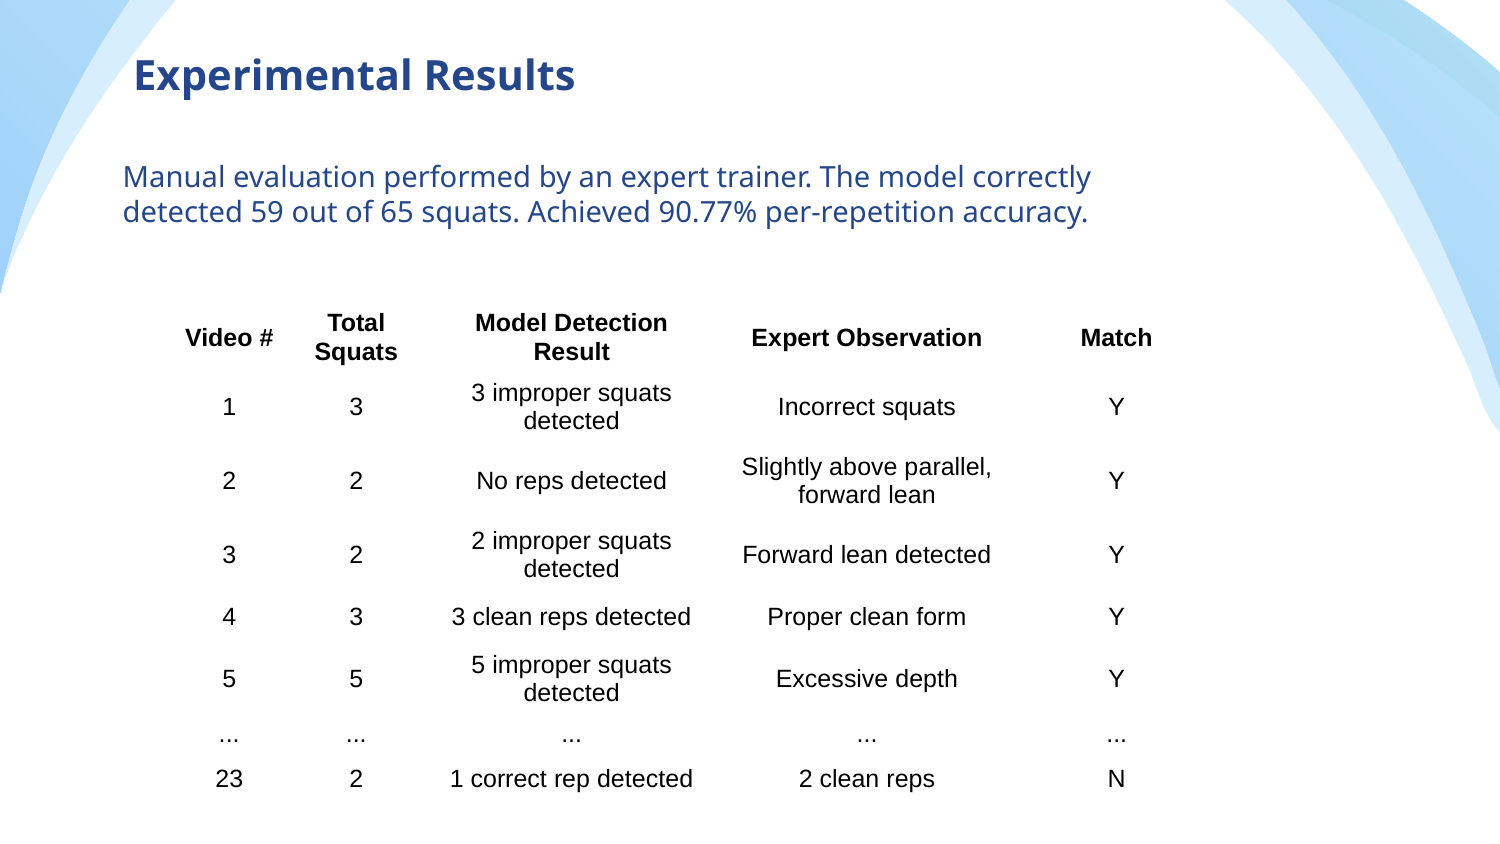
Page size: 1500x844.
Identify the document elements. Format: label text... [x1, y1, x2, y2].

table_cell 5 [288, 644, 424, 714]
table_cell Y [1015, 644, 1219, 714]
table_cell ... [424, 714, 719, 754]
table_cell 5 improper squats detected [424, 644, 719, 714]
table_cell ... [170, 714, 288, 754]
table_cell 5 [170, 644, 288, 714]
table_header Video # [170, 302, 288, 372]
table_cell Slightly above parallel, forward lean [719, 441, 1015, 520]
table_header Expert Observation [719, 302, 1015, 372]
text_box Manual evaluation performed by an expert trainer. The model correctly detected 59 out of 65 squats. Achieved 90.77% per-repetition accuracy. [107, 150, 1231, 271]
table_cell 3 [288, 372, 424, 441]
table_cell 2 [288, 754, 424, 803]
table_cell 2 [288, 441, 424, 520]
table_cell 3 [170, 520, 288, 589]
table_cell 23 [170, 754, 288, 803]
table_cell 2 [170, 441, 288, 520]
table_cell Excessive depth [719, 644, 1015, 714]
table_cell 2 improper squats detected [424, 520, 719, 589]
table_cell 1 [170, 372, 288, 441]
table_cell N [1015, 754, 1219, 803]
table_cell 4 [170, 589, 288, 644]
table_cell No reps detected [424, 441, 719, 520]
table_header Model Detection Result [424, 302, 719, 372]
table_cell Y [1015, 372, 1219, 441]
table_cell Y [1015, 589, 1219, 644]
table_cell Y [1015, 520, 1219, 589]
table_cell 3 clean reps detected [424, 589, 719, 644]
table_cell Incorrect squats [719, 372, 1015, 441]
table_cell Proper clean form [719, 589, 1015, 644]
table_cell ... [1015, 714, 1219, 754]
table_header Match [1015, 302, 1219, 372]
table_cell ... [288, 714, 424, 754]
table_cell 2 clean reps [719, 754, 1015, 803]
table_cell 3 improper squats detected [424, 372, 719, 441]
table_header Total Squats [288, 302, 424, 372]
table_cell 1 correct rep detected [424, 754, 719, 803]
table_cell Forward lean detected [719, 520, 1015, 589]
table_cell 3 [288, 589, 424, 644]
table_cell Y [1015, 441, 1219, 520]
title Experimental Results [118, 26, 1382, 121]
table_cell 2 [288, 520, 424, 589]
table_cell ... [719, 714, 1015, 754]
